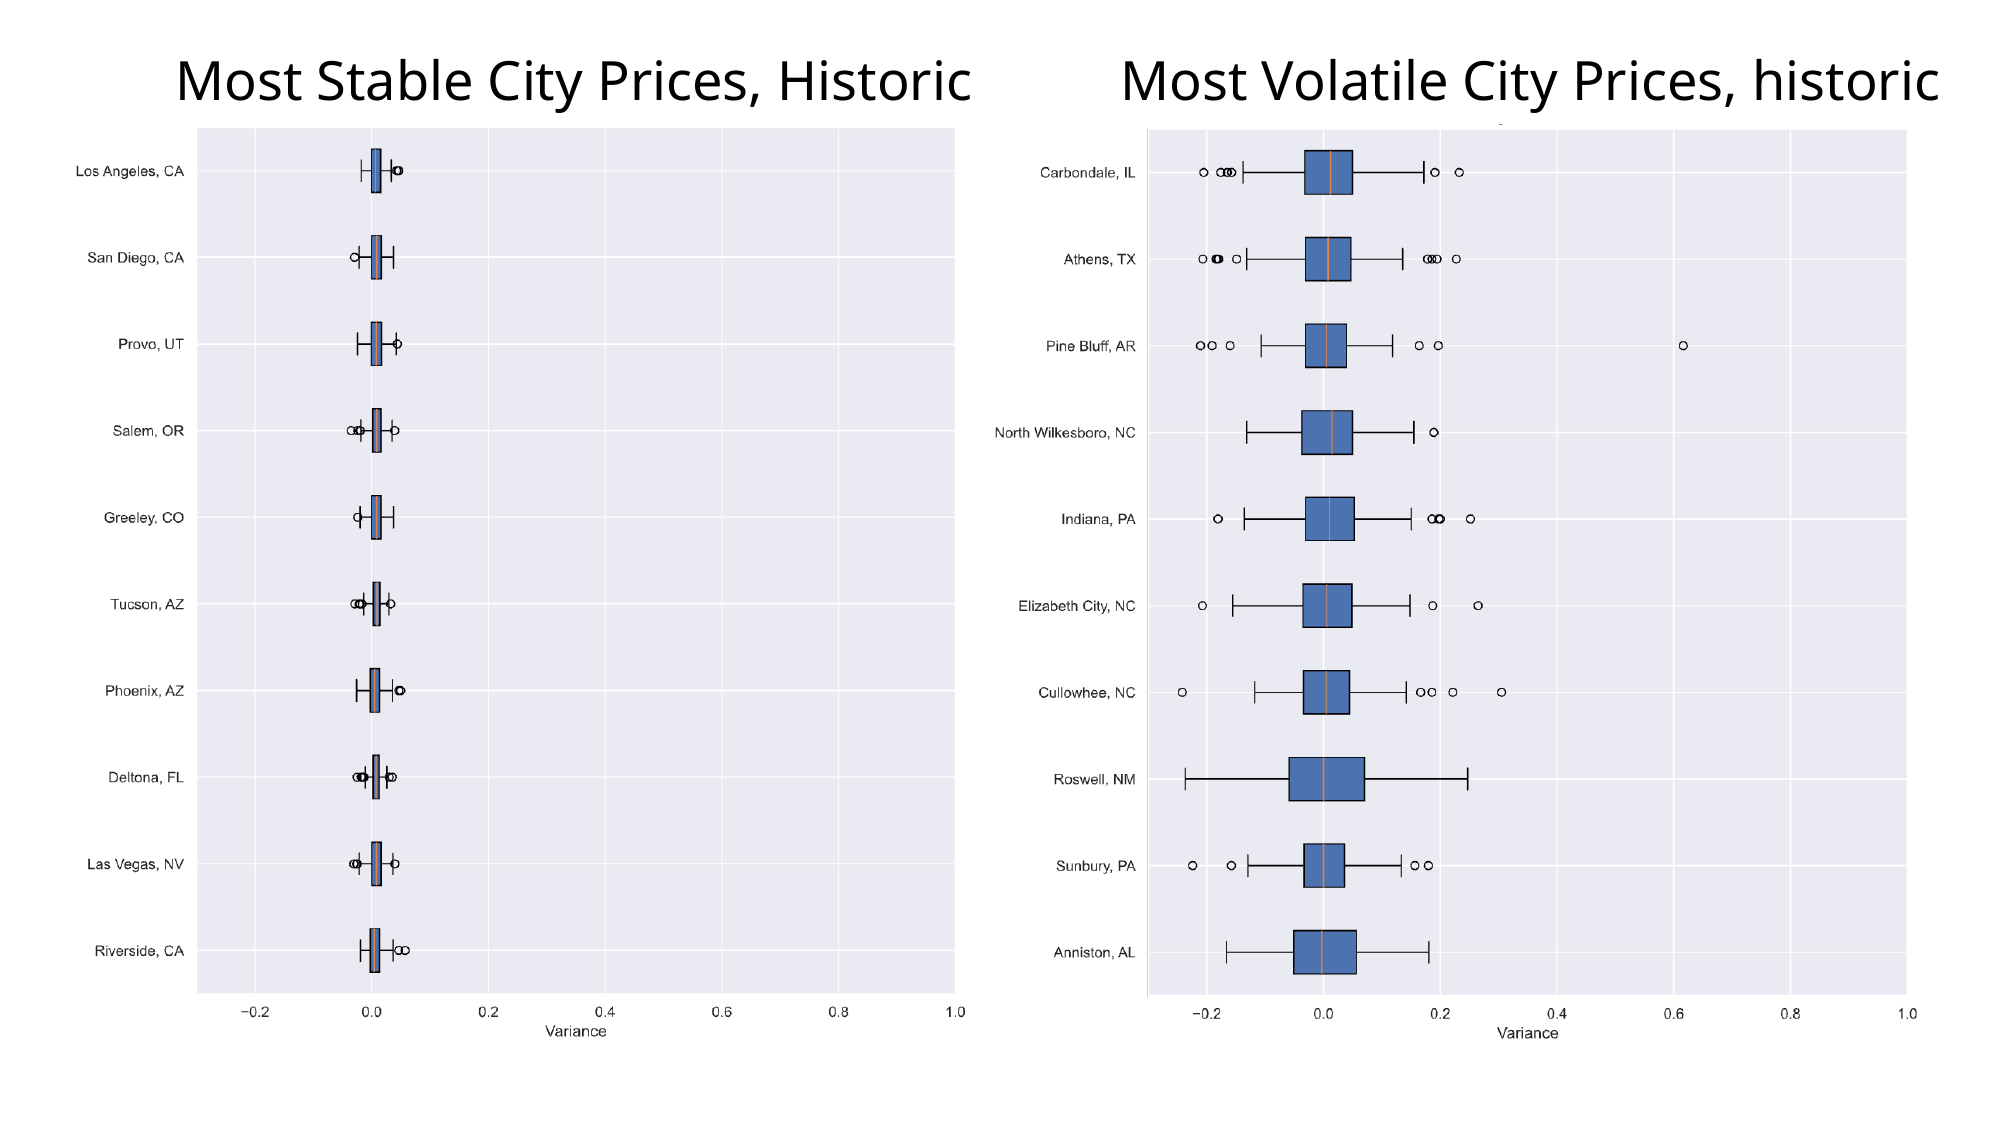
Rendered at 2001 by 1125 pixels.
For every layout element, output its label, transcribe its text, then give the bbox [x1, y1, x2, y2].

text_box Most Volatile City Prices, historic [1105, 23, 1968, 124]
title Most Stable City Prices, Historic [160, 23, 1023, 124]
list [31, 124, 1968, 1080]
